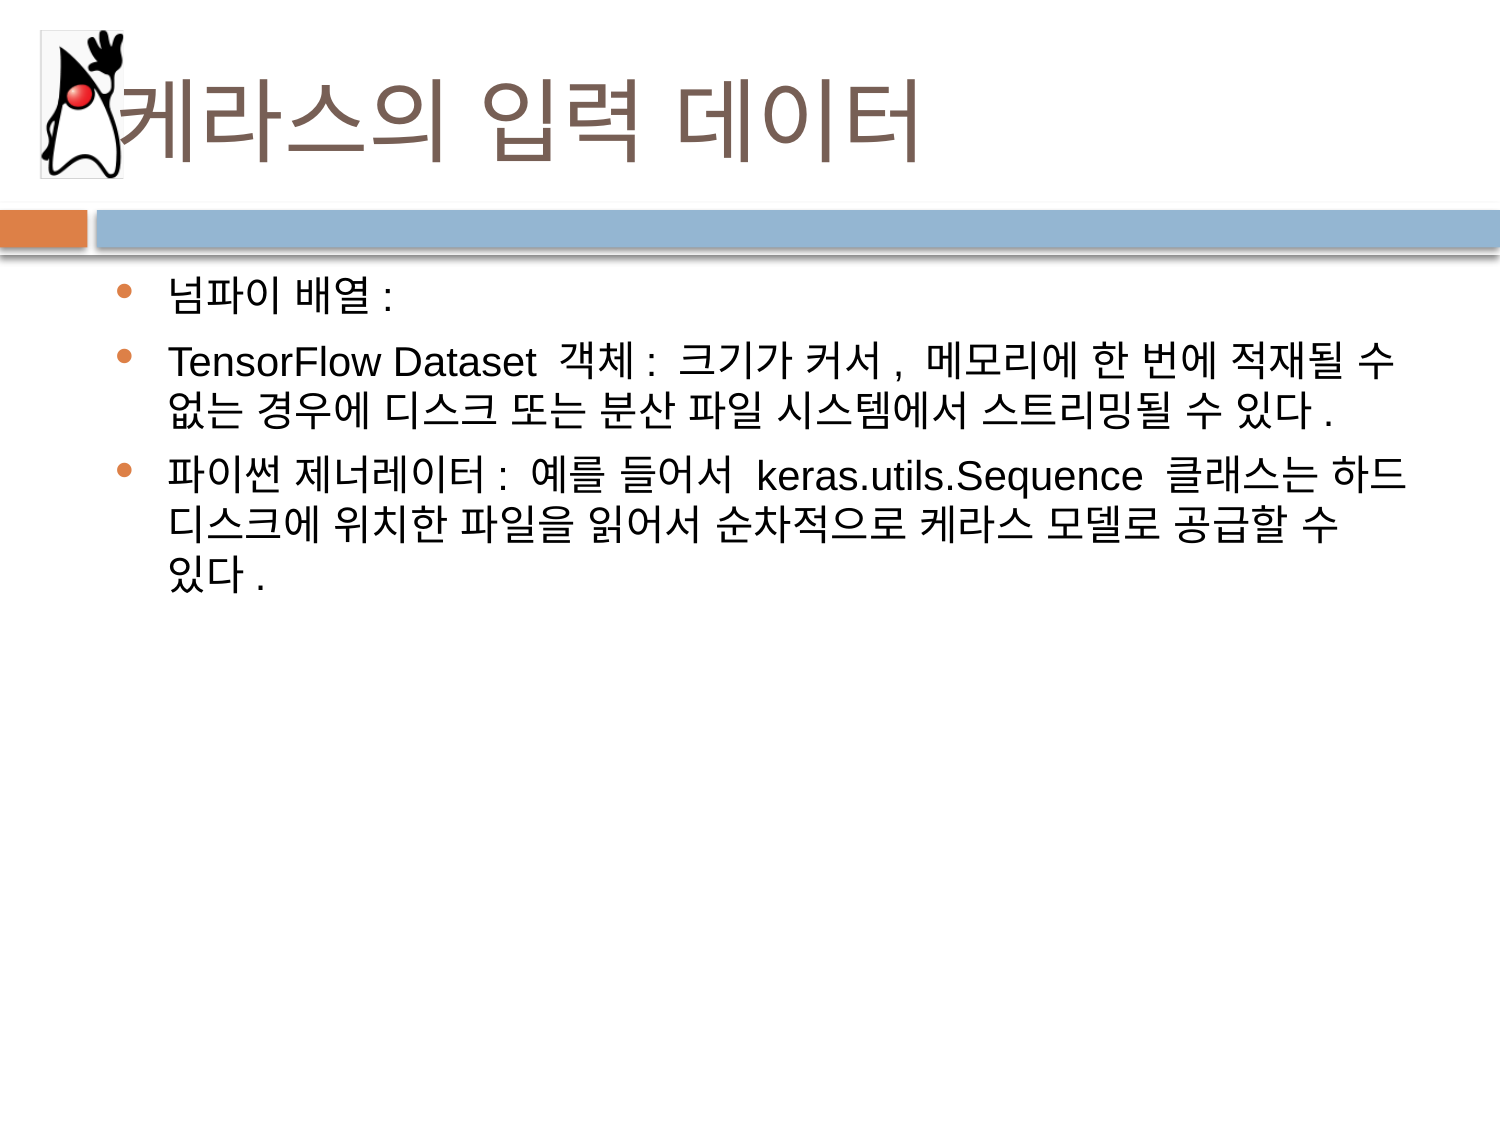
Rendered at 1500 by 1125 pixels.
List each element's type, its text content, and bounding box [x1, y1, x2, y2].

title 케라스의 입력 데이터 [100, 37, 1438, 200]
list 넘파이 배열: TensorFlow Dataset 객체: 크기가 커서, 메모리에 한 번에 적재될 수 없는 경우에 디스크 또는 분산 파일 시스템에서 스트리밍될 수 있다. 파이썬 제너레이터: 예를 들어서 keras.utils.Sequence 클래스는 하드 디스크에 위치한 파일을 읽어서 순차적으로 케라스 모델로 공급할 수 있다. [100, 262, 1438, 1000]
picture [39, 30, 124, 179]
